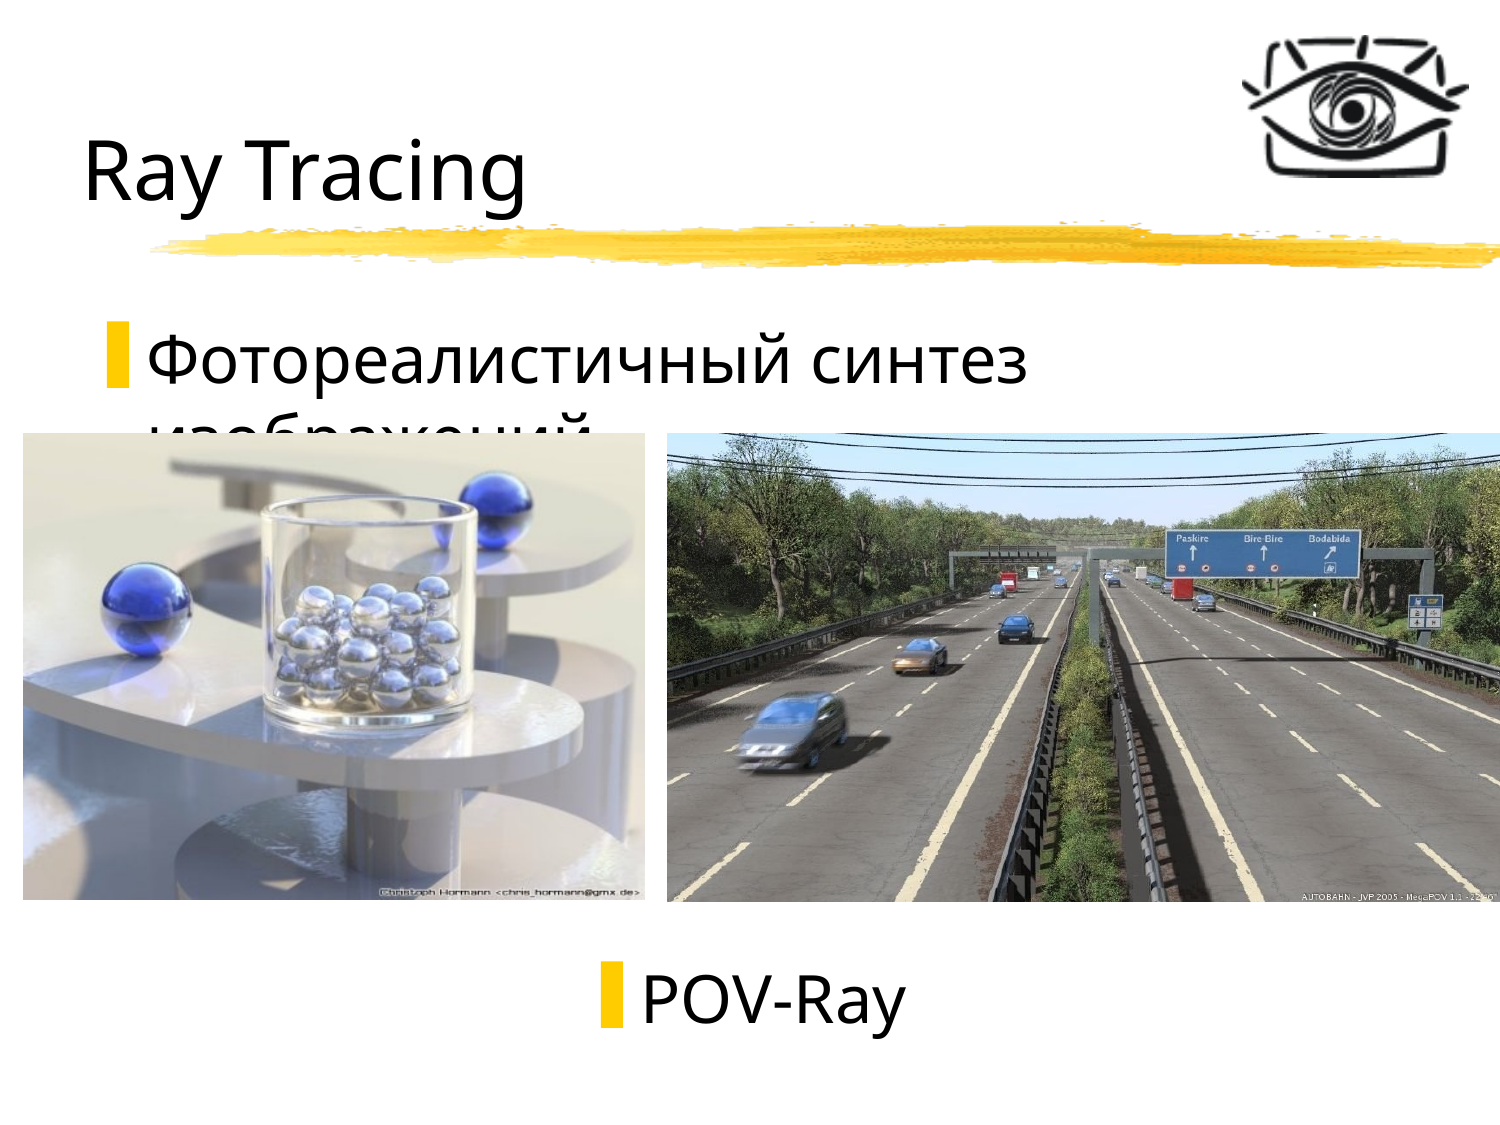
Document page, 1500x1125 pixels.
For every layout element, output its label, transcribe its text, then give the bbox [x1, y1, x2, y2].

picture [1241, 34, 1469, 179]
title Ray Tracing [66, 37, 1342, 226]
picture [23, 433, 645, 900]
list Фотореалистичный синтез изображений POV-Ray [74, 309, 1417, 994]
picture [667, 433, 1500, 902]
picture [150, 215, 1500, 279]
